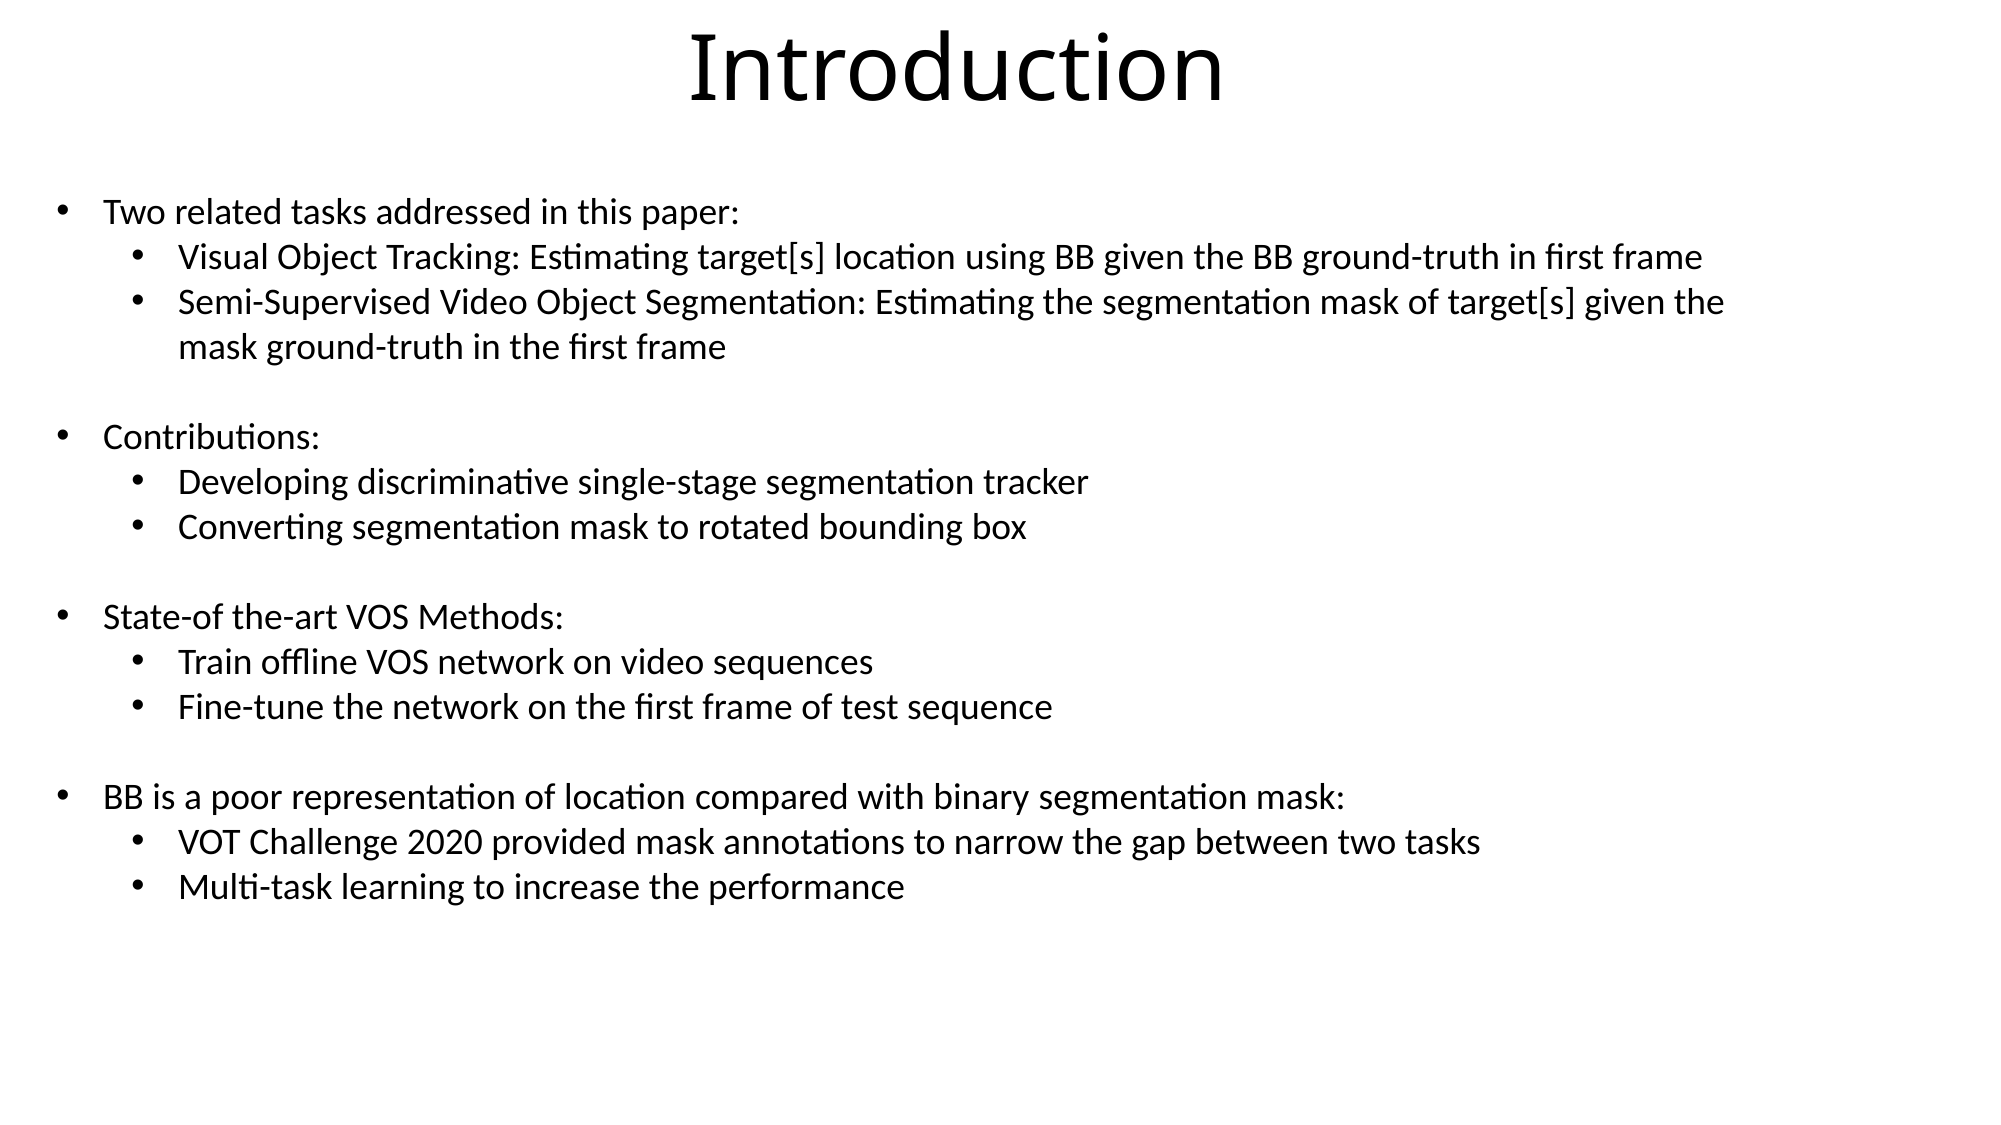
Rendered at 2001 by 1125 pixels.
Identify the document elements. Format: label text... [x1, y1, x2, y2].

text_box Two related tasks addressed in this paper: Visual Object Tracking: Estimating target[s] location using BB given the BB ground-truth in first frame Semi-Supervised Video Object Segmentation: Estimating the segmentation mask of target[s] given the mask ground-truth in the first frame Contributions: Developing discriminative single-stage segmentation tracker Converting segmentation mask to rotated bounding box State-of the-art VOS Methods: Train offline VOS network on video sequences Fine-tune the network on the first frame of test sequence BB is a poor representation of location compared with binary segmentation mask: VOT Challenge 2020 provided mask annotations to narrow the gap between two tasks Multi-task learning to increase the performance [41, 179, 1767, 1050]
title Introduction [95, 0, 1821, 180]
